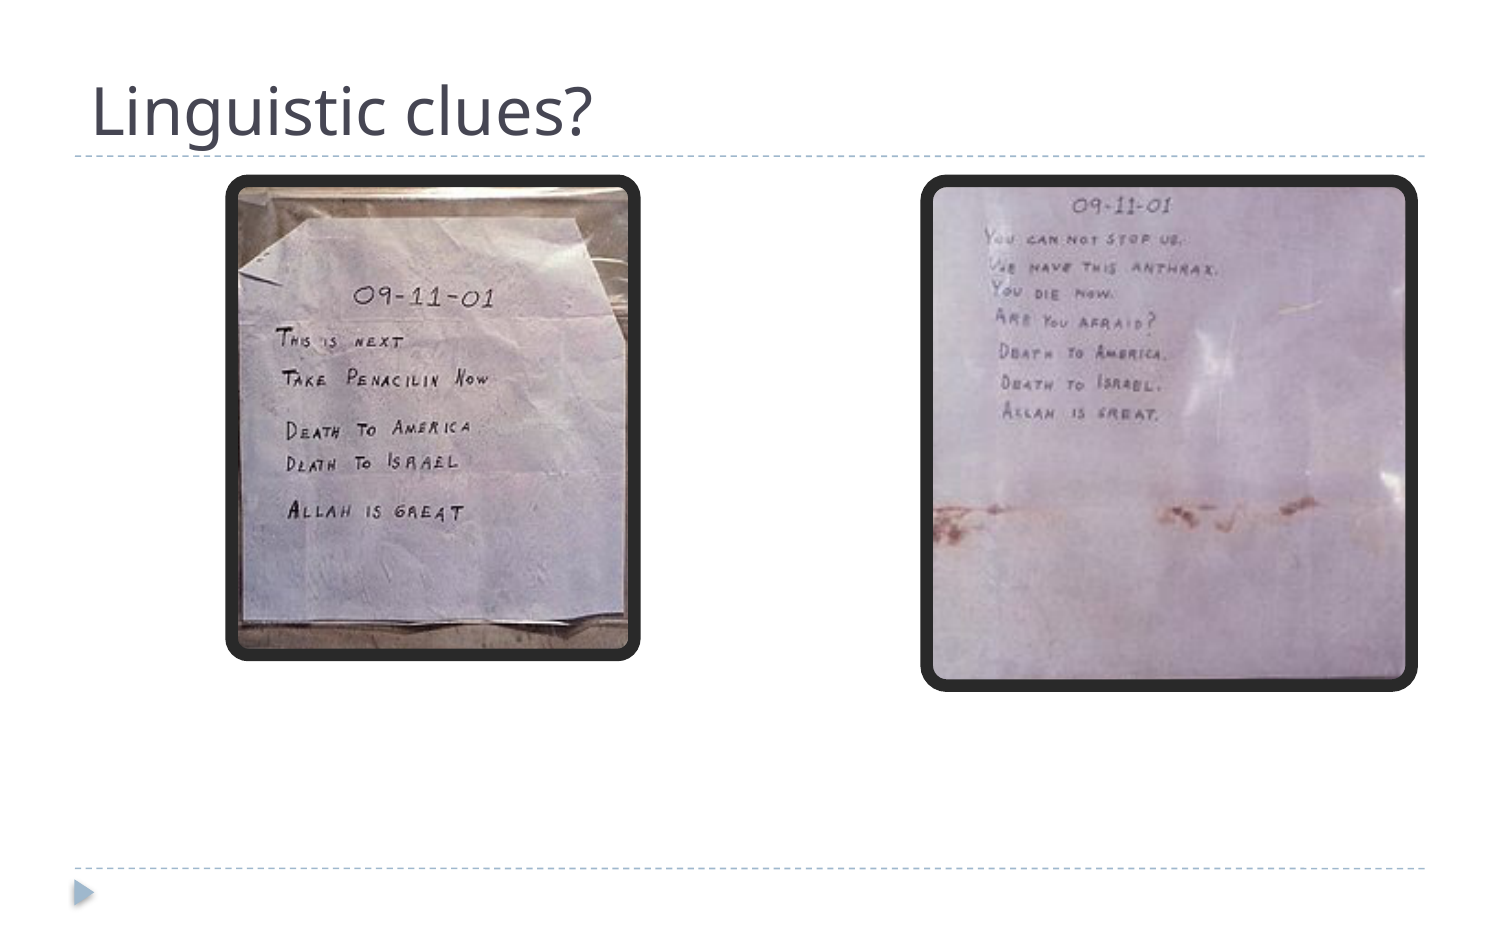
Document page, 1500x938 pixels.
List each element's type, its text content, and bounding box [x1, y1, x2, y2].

picture [926, 180, 1412, 686]
picture [231, 180, 635, 656]
title Linguistic clues? [75, 20, 1425, 157]
